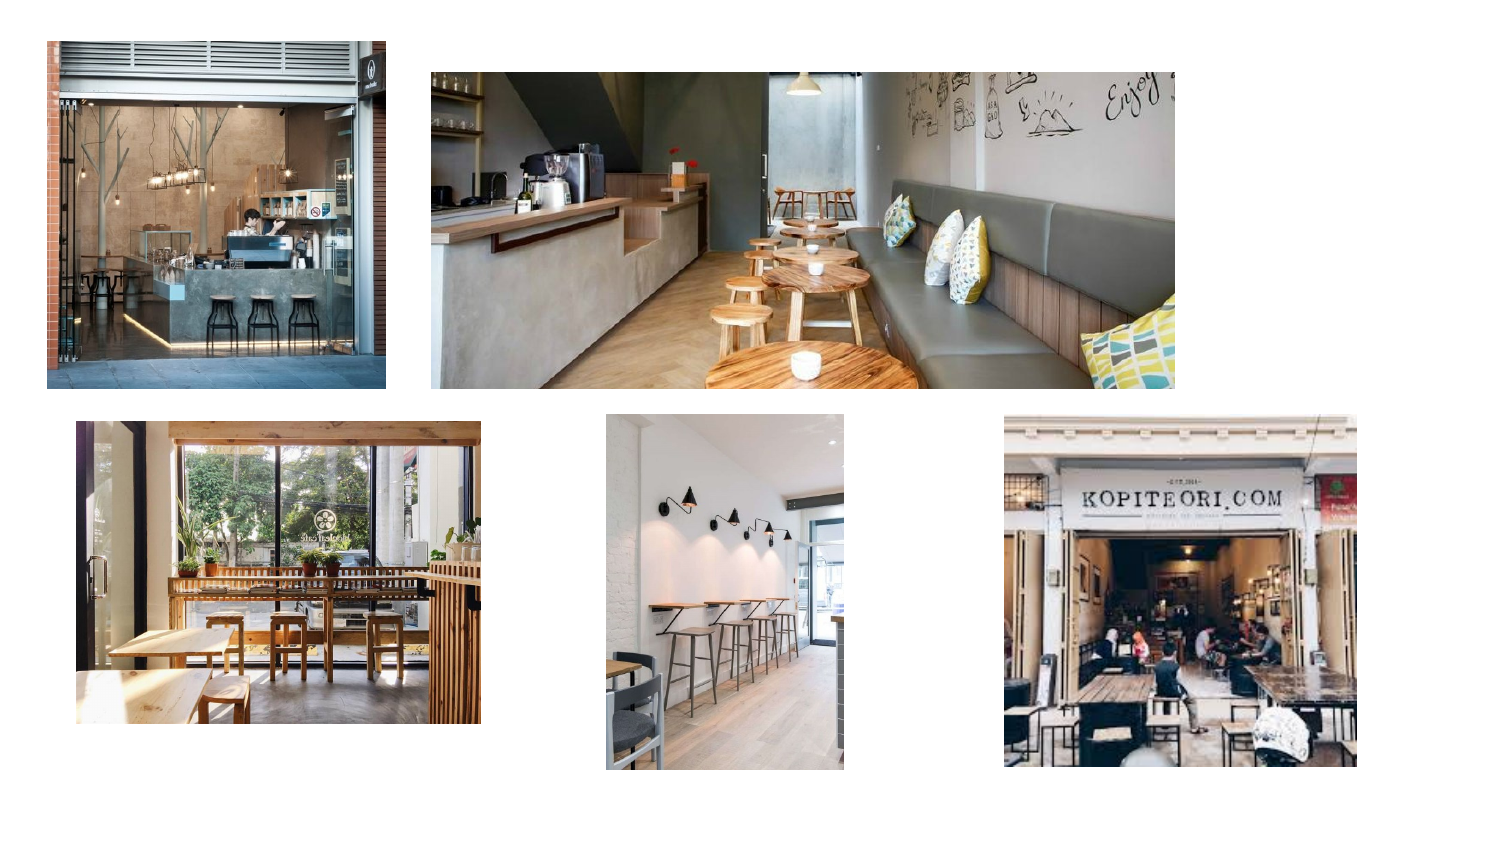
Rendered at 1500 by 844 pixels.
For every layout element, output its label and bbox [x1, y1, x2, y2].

picture [431, 72, 1176, 389]
picture [1004, 414, 1357, 767]
picture [76, 421, 481, 725]
picture [606, 414, 844, 770]
list [46, 41, 387, 389]
